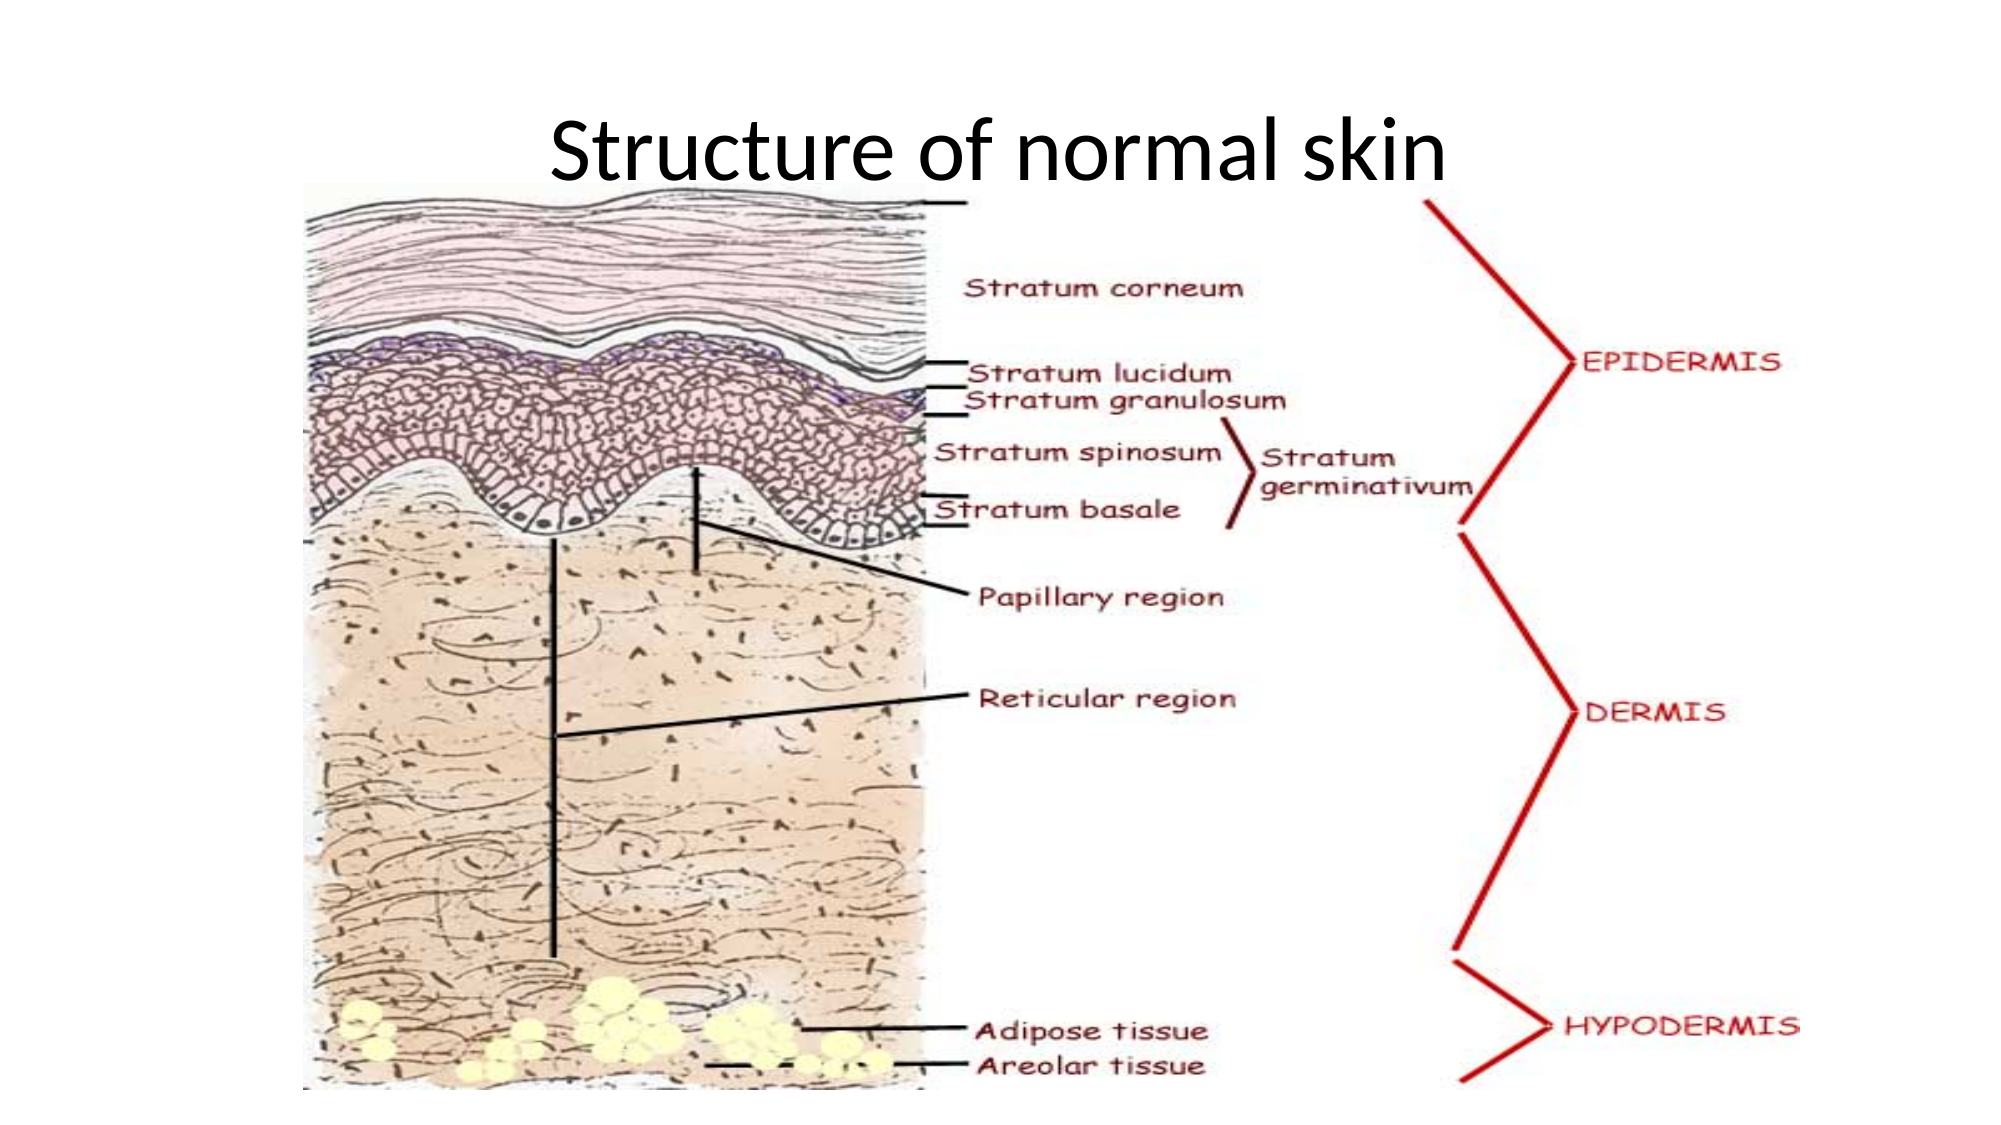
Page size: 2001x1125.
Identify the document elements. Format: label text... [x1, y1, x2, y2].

title Structure of normal skin [362, 50, 1638, 181]
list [303, 183, 1801, 1090]
